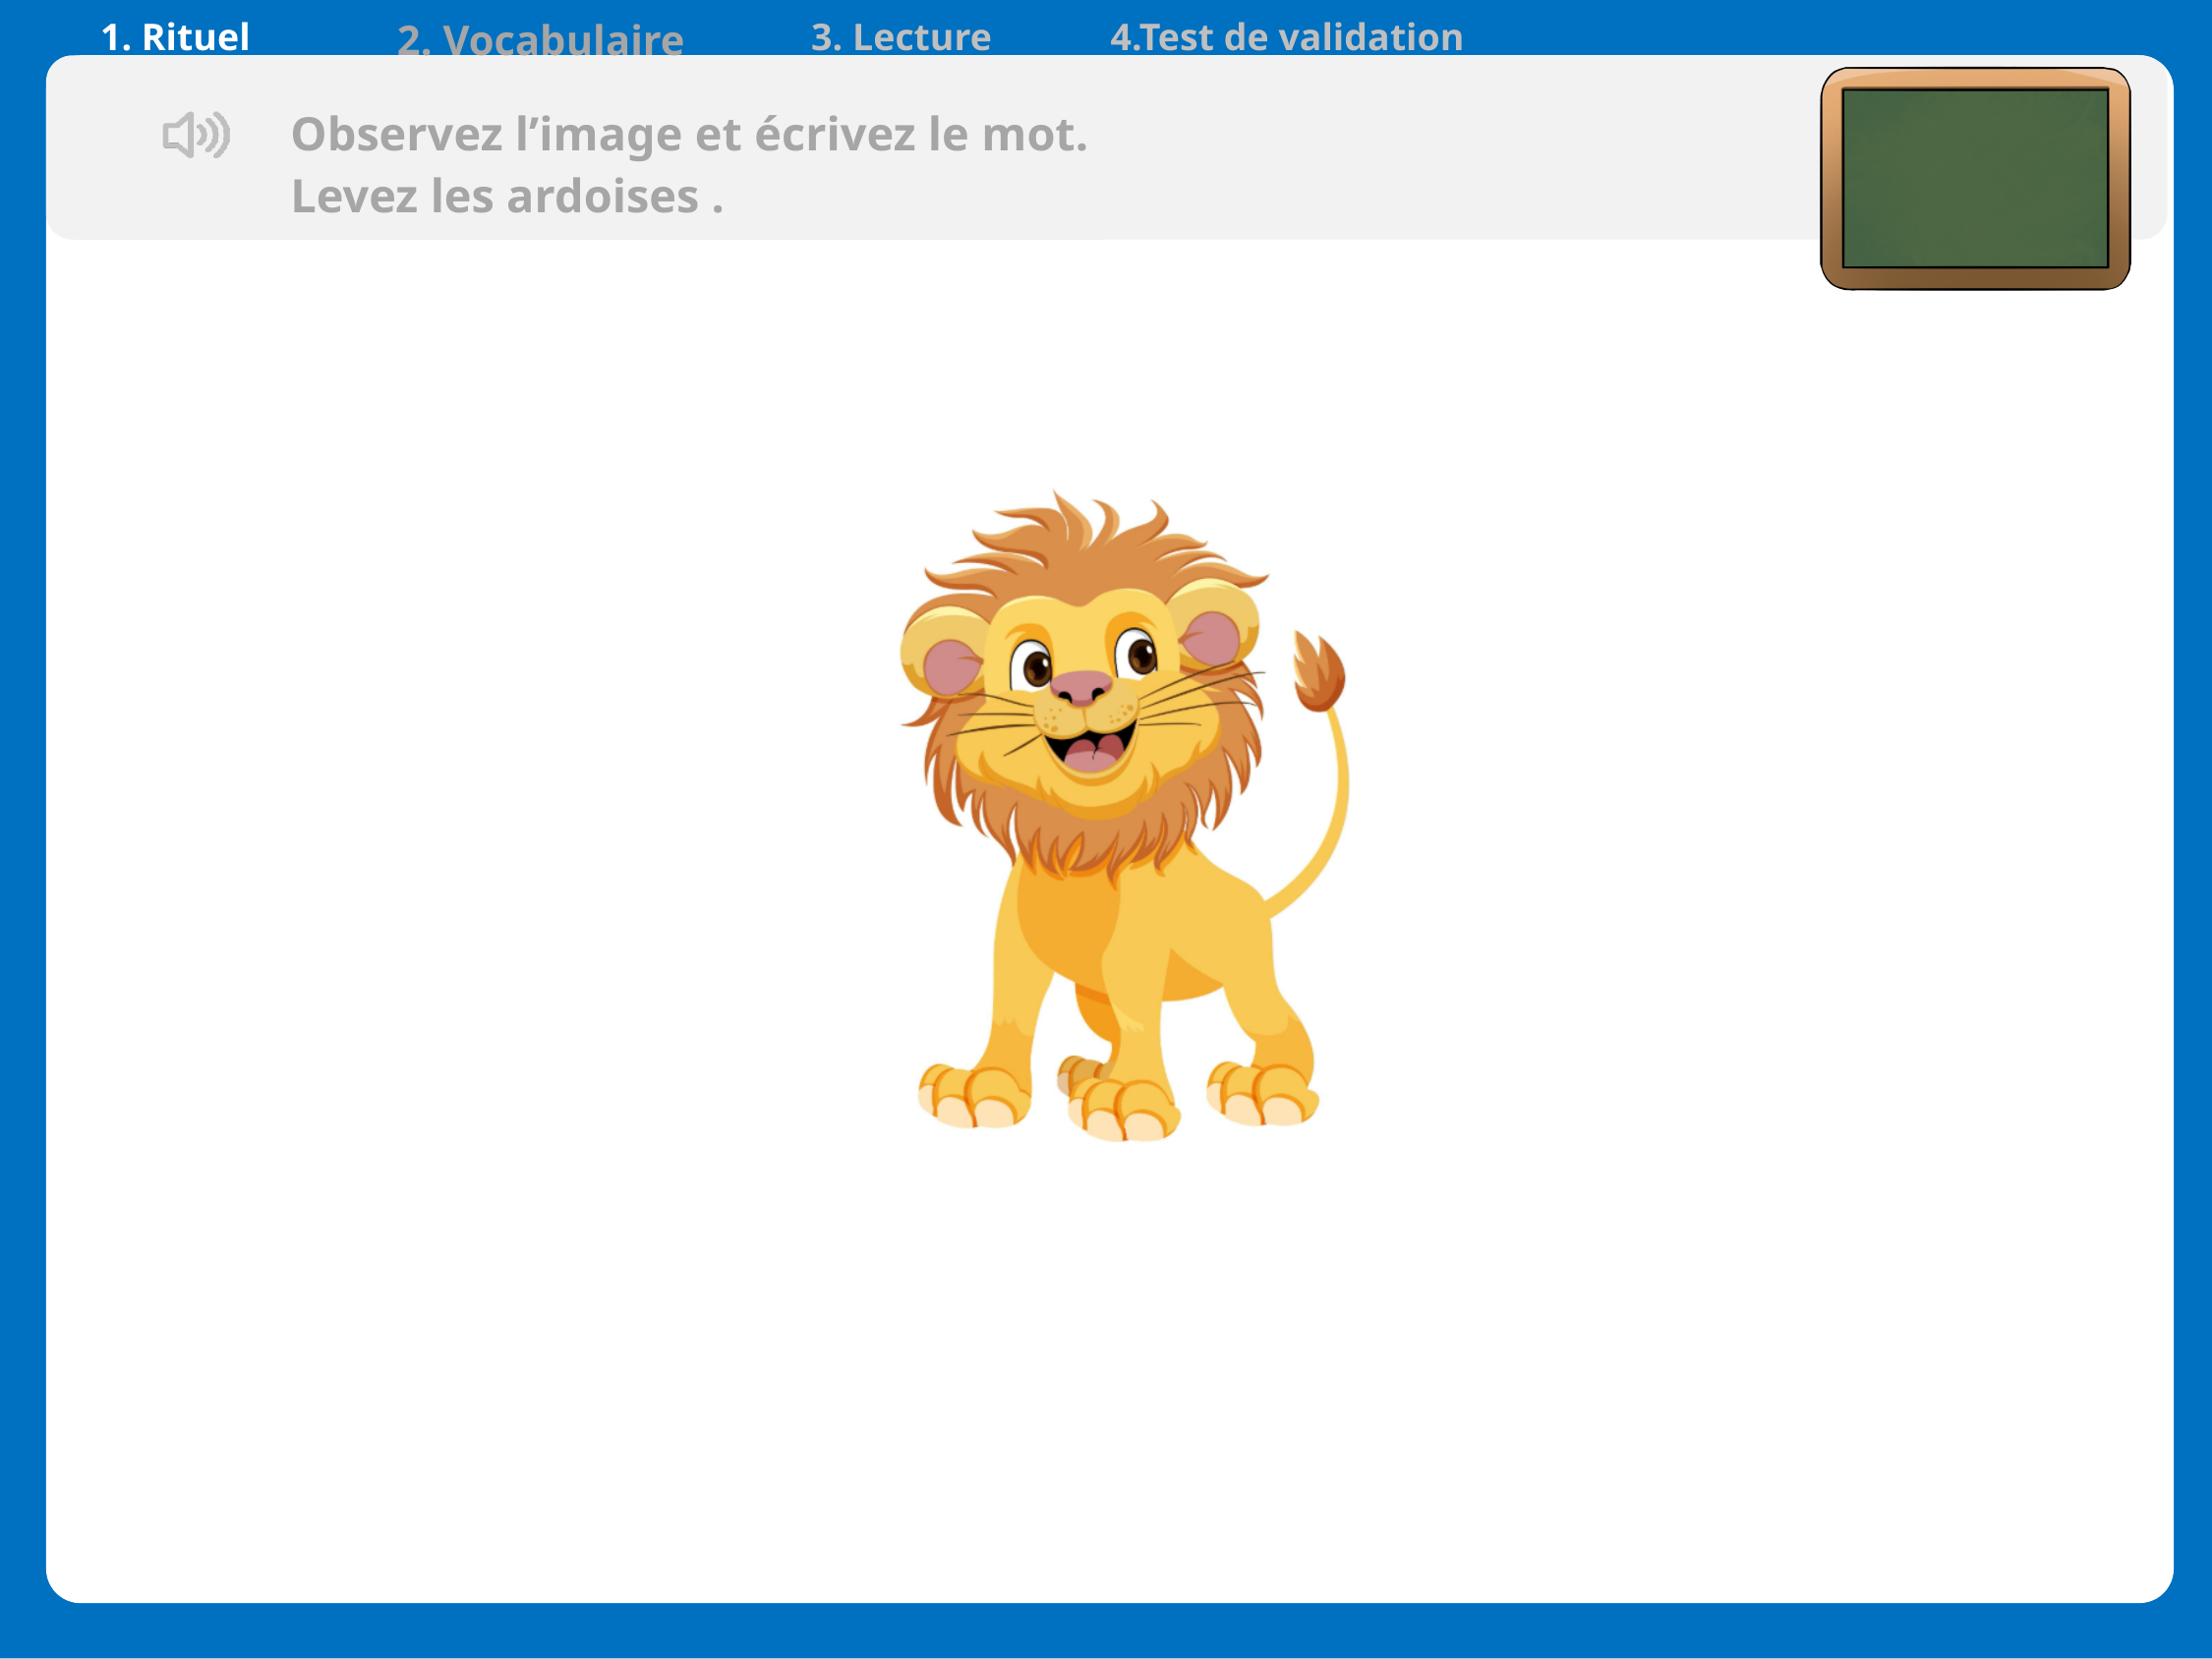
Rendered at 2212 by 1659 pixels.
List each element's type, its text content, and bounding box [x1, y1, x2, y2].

picture [801, 485, 1411, 1173]
table_header 3. Lecture [722, 0, 1082, 90]
text_box [162, 123, 230, 158]
picture [1760, 11, 2184, 339]
text_box [43, 217, 2177, 1606]
text_box [0, 0, 2212, 1659]
text_box [1493, 53, 1755, 90]
table_header 4.Test de validation [1082, 0, 1493, 90]
table_header 2. Vocabulaire [361, 0, 722, 90]
text_box [43, 123, 1755, 242]
table_header 1. Rituel [0, 0, 361, 123]
text_box Observez l’image et écrivez le mot. Levez les ardoises . [275, 90, 1755, 230]
